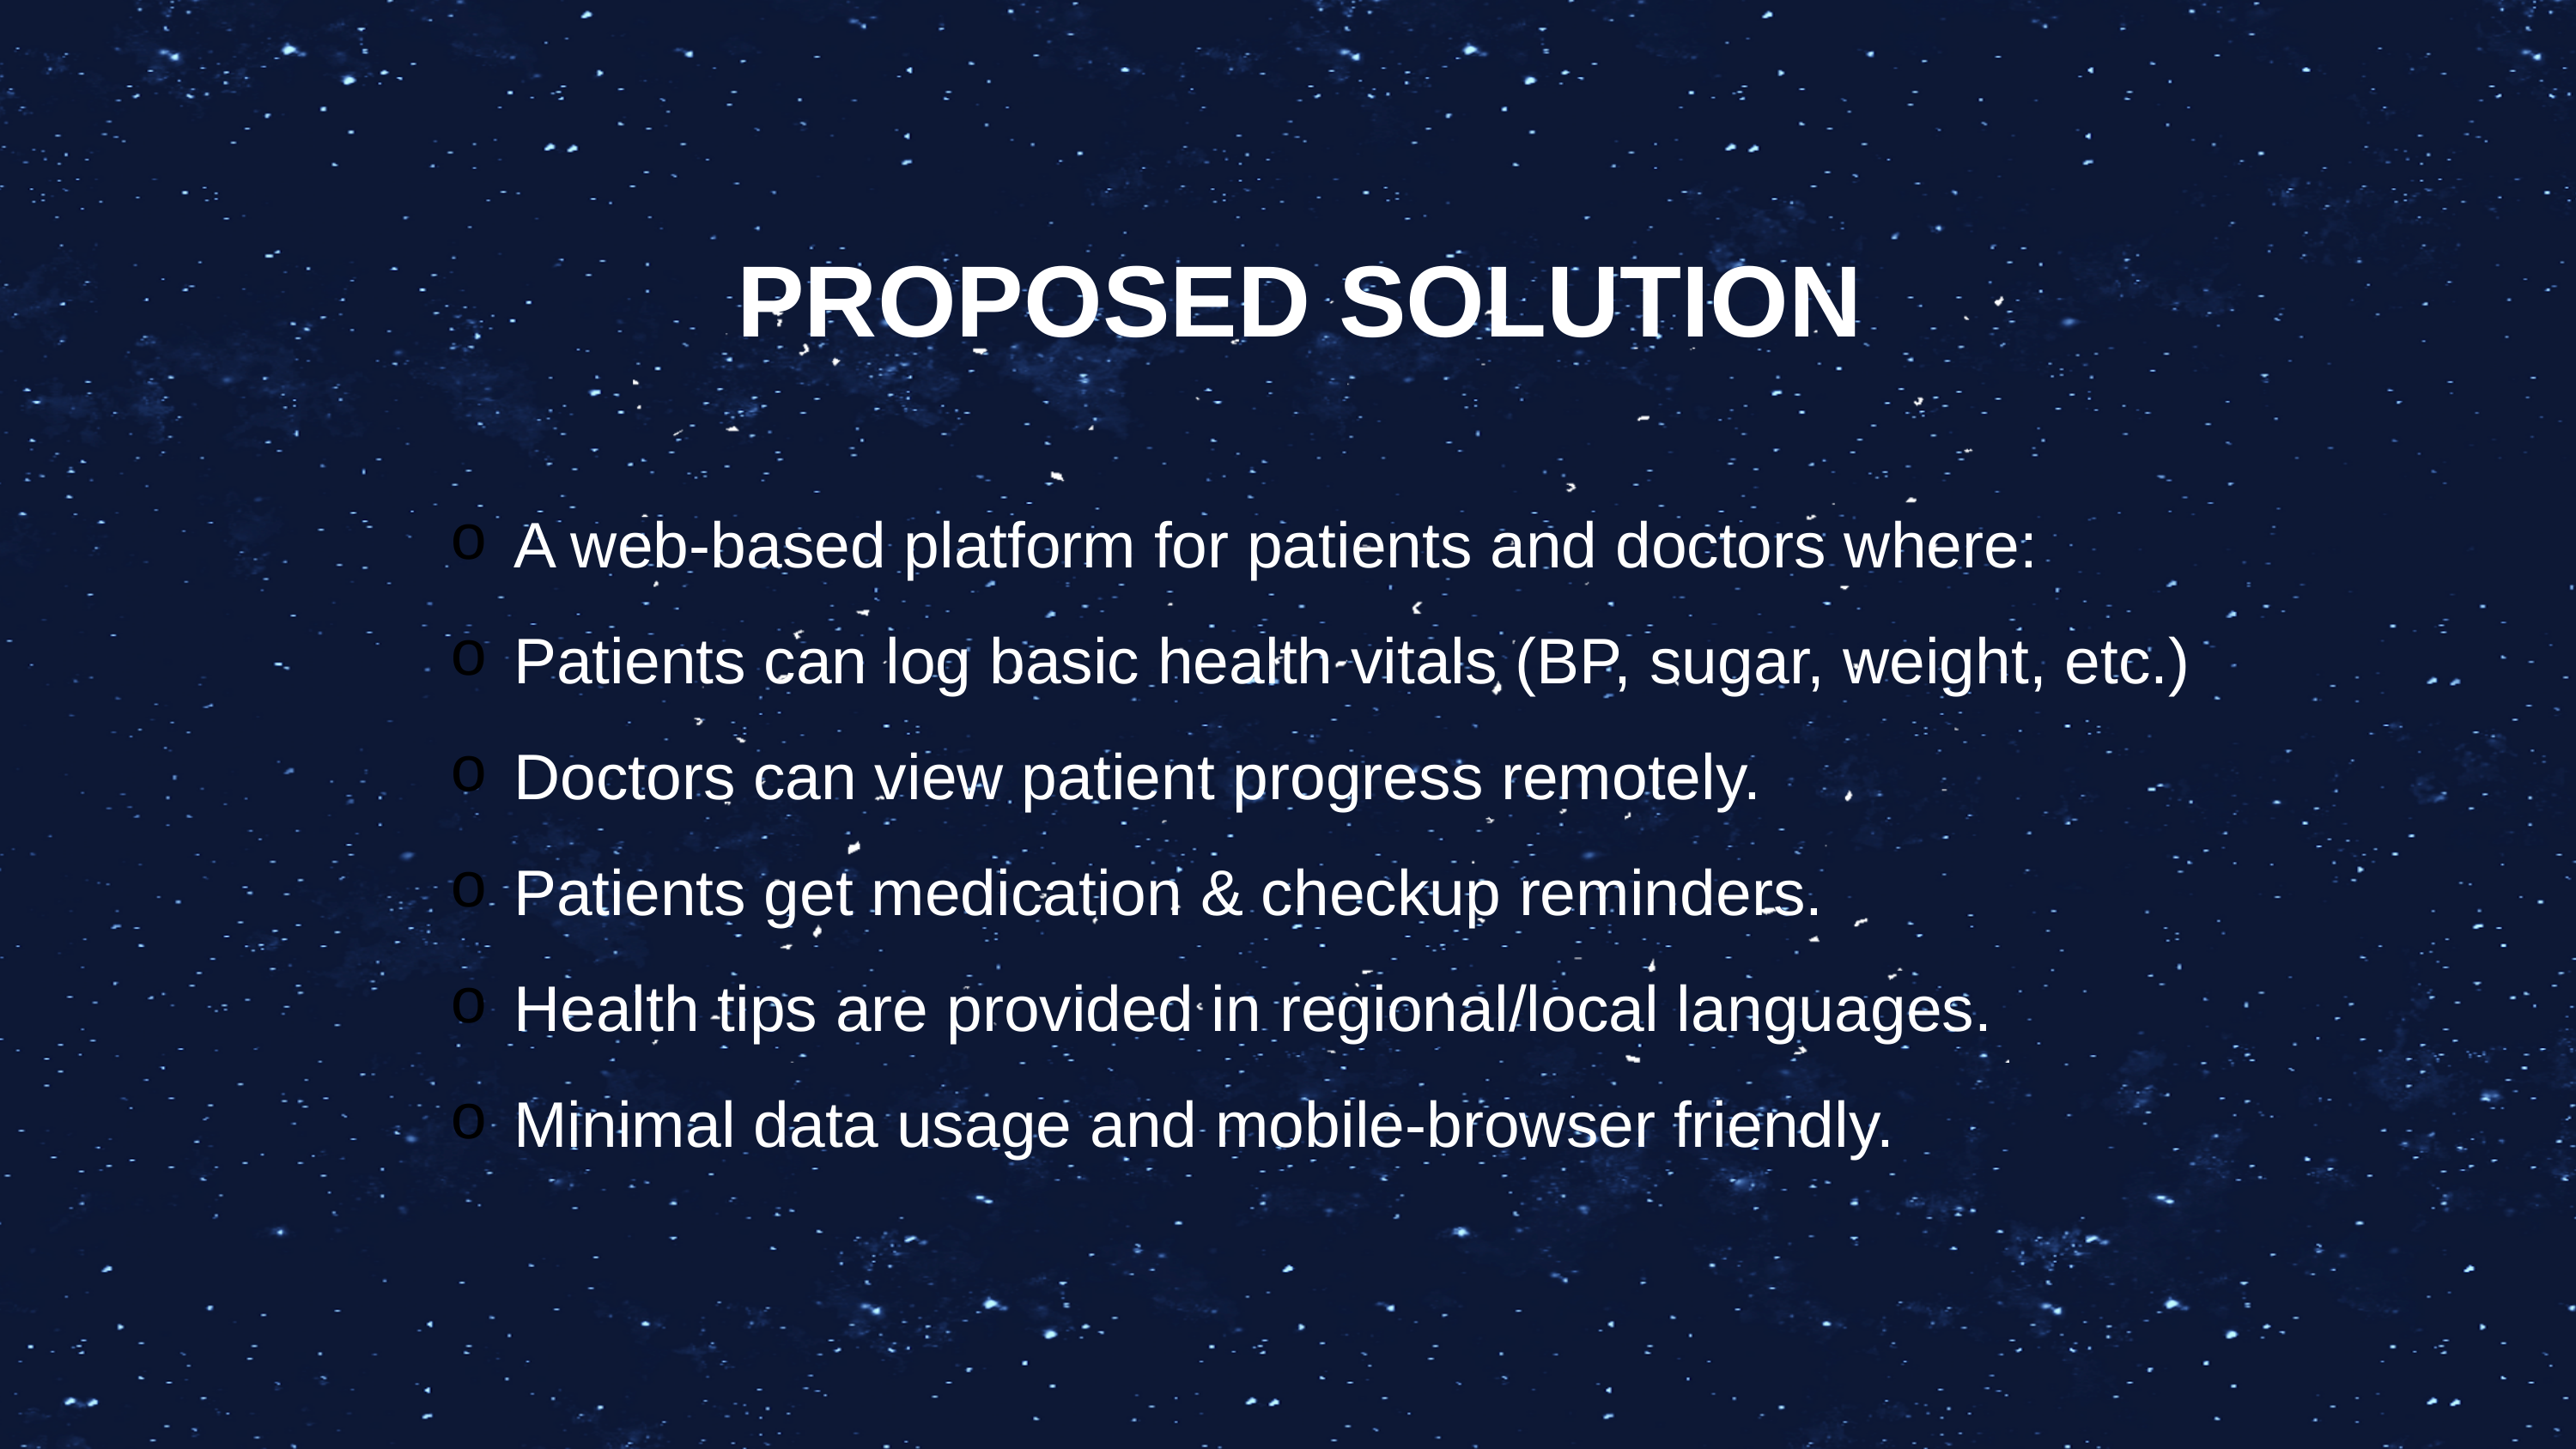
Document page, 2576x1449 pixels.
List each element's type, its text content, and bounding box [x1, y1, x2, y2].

text_box PROPOSED SOLUTION [656, 225, 1943, 290]
picture [632, 291, 2009, 1063]
text_box A web-based platform for patients and doctors where: Patients can log basic health vitals (BP, sugar, weight, etc.) Doctors can view patient progress remotely. Patients get medication & checkup reminders. Health tips are provided in regional/local languages. Minimal data usage and mobile-browser friendly. [449, 464, 2338, 1161]
text_box [0, 0, 2576, 1449]
